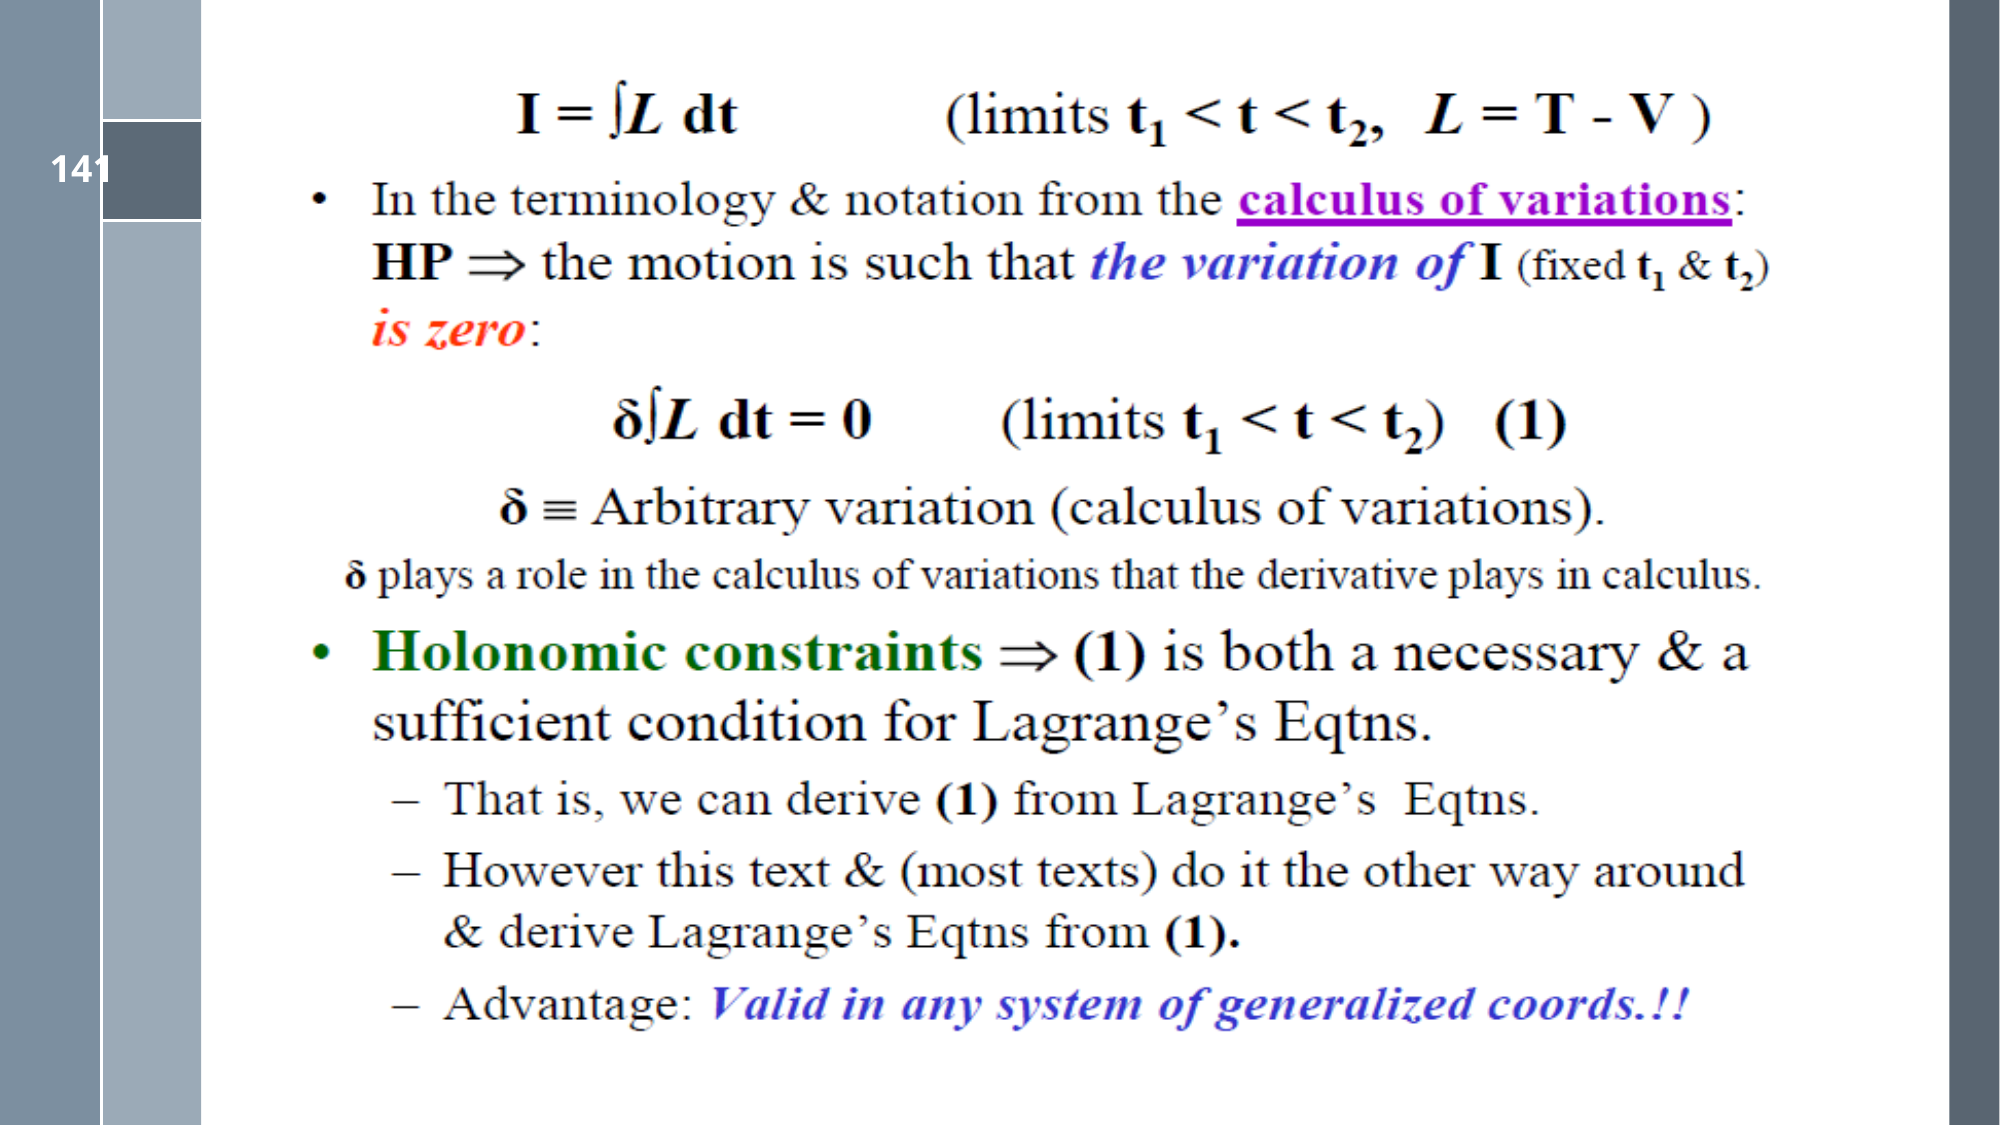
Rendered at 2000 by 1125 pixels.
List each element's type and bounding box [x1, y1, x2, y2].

picture [287, 37, 1813, 1076]
